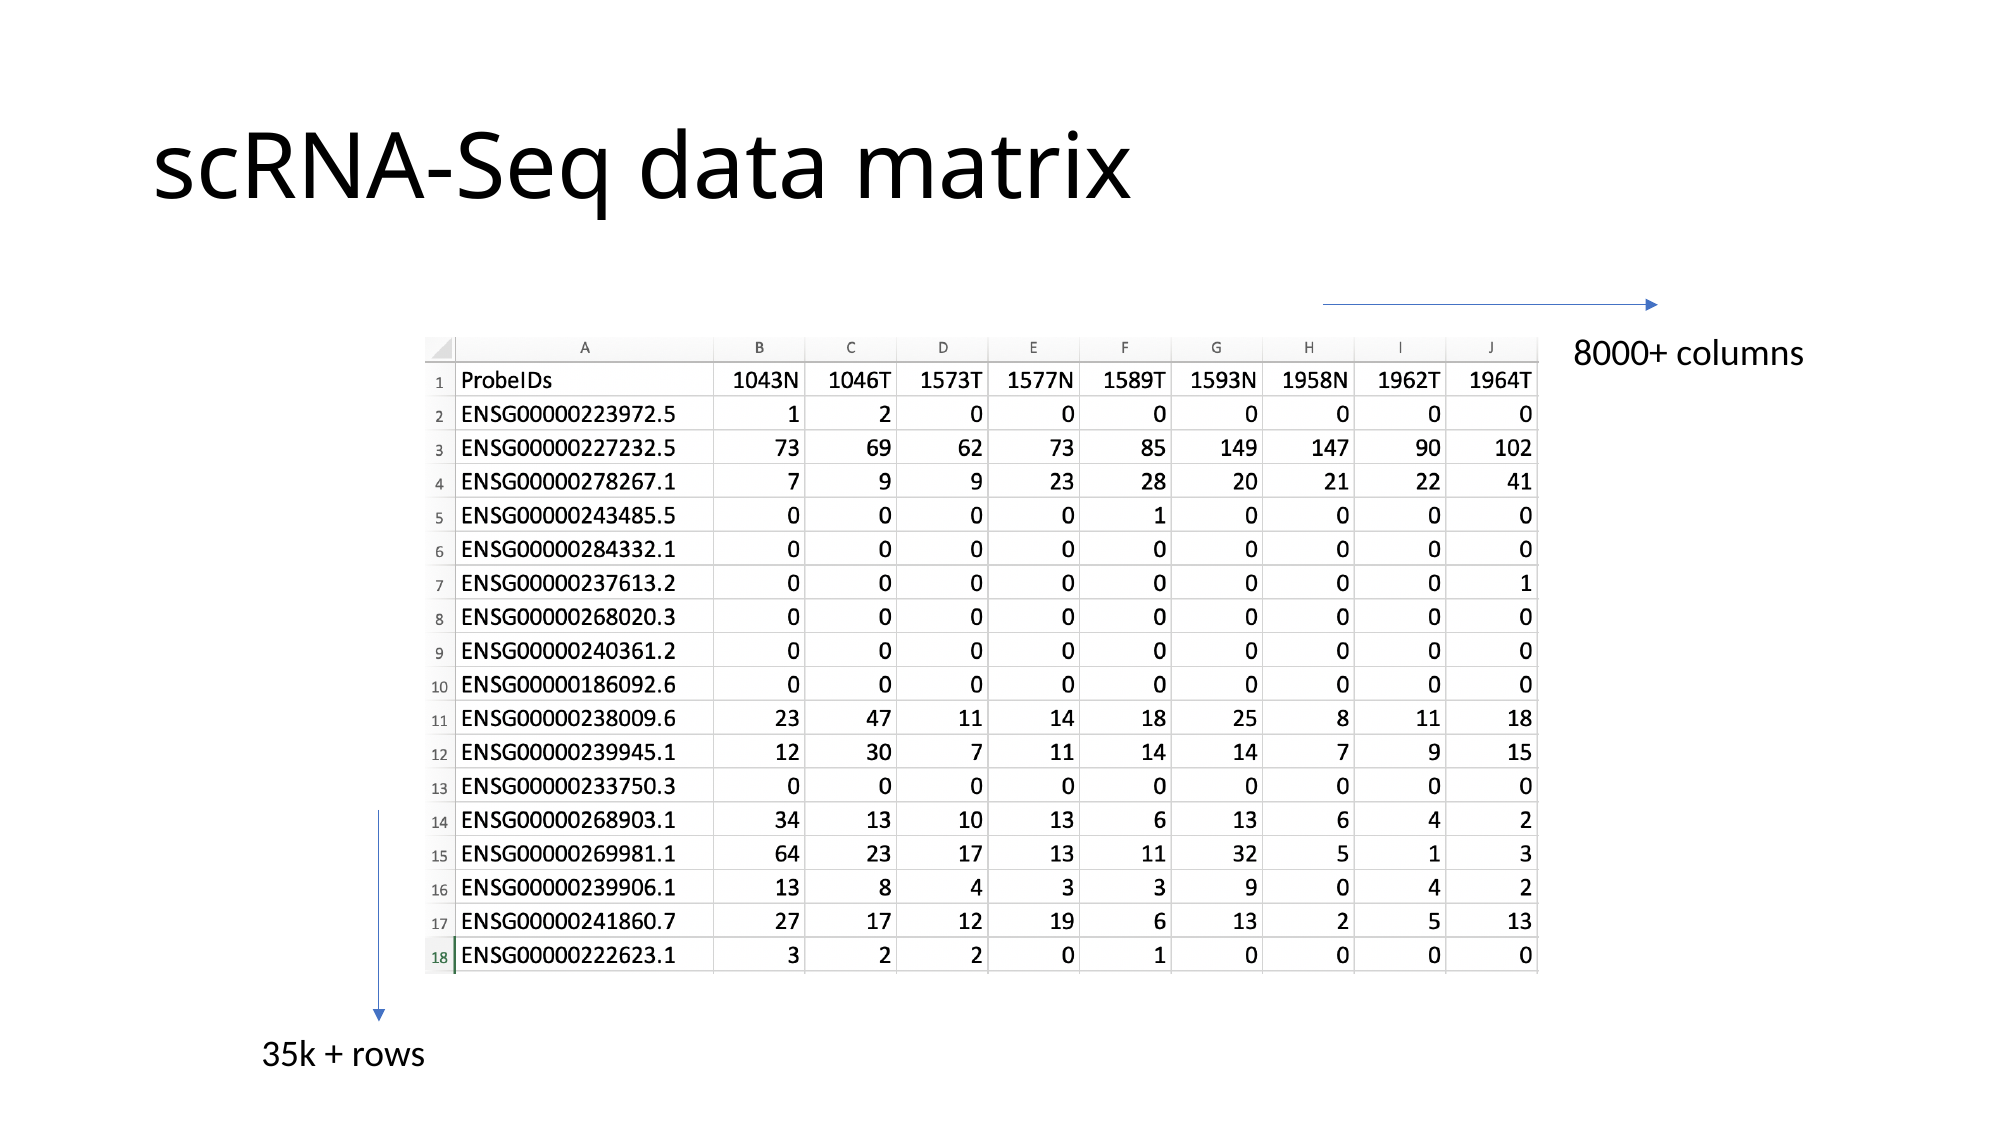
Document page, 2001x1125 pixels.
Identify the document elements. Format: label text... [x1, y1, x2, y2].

title scRNA-Seq data matrix [137, 59, 1863, 278]
text_box 8000+ columns [1558, 320, 1820, 381]
text_box 35k + rows [246, 1021, 449, 1082]
picture [424, 337, 1539, 974]
